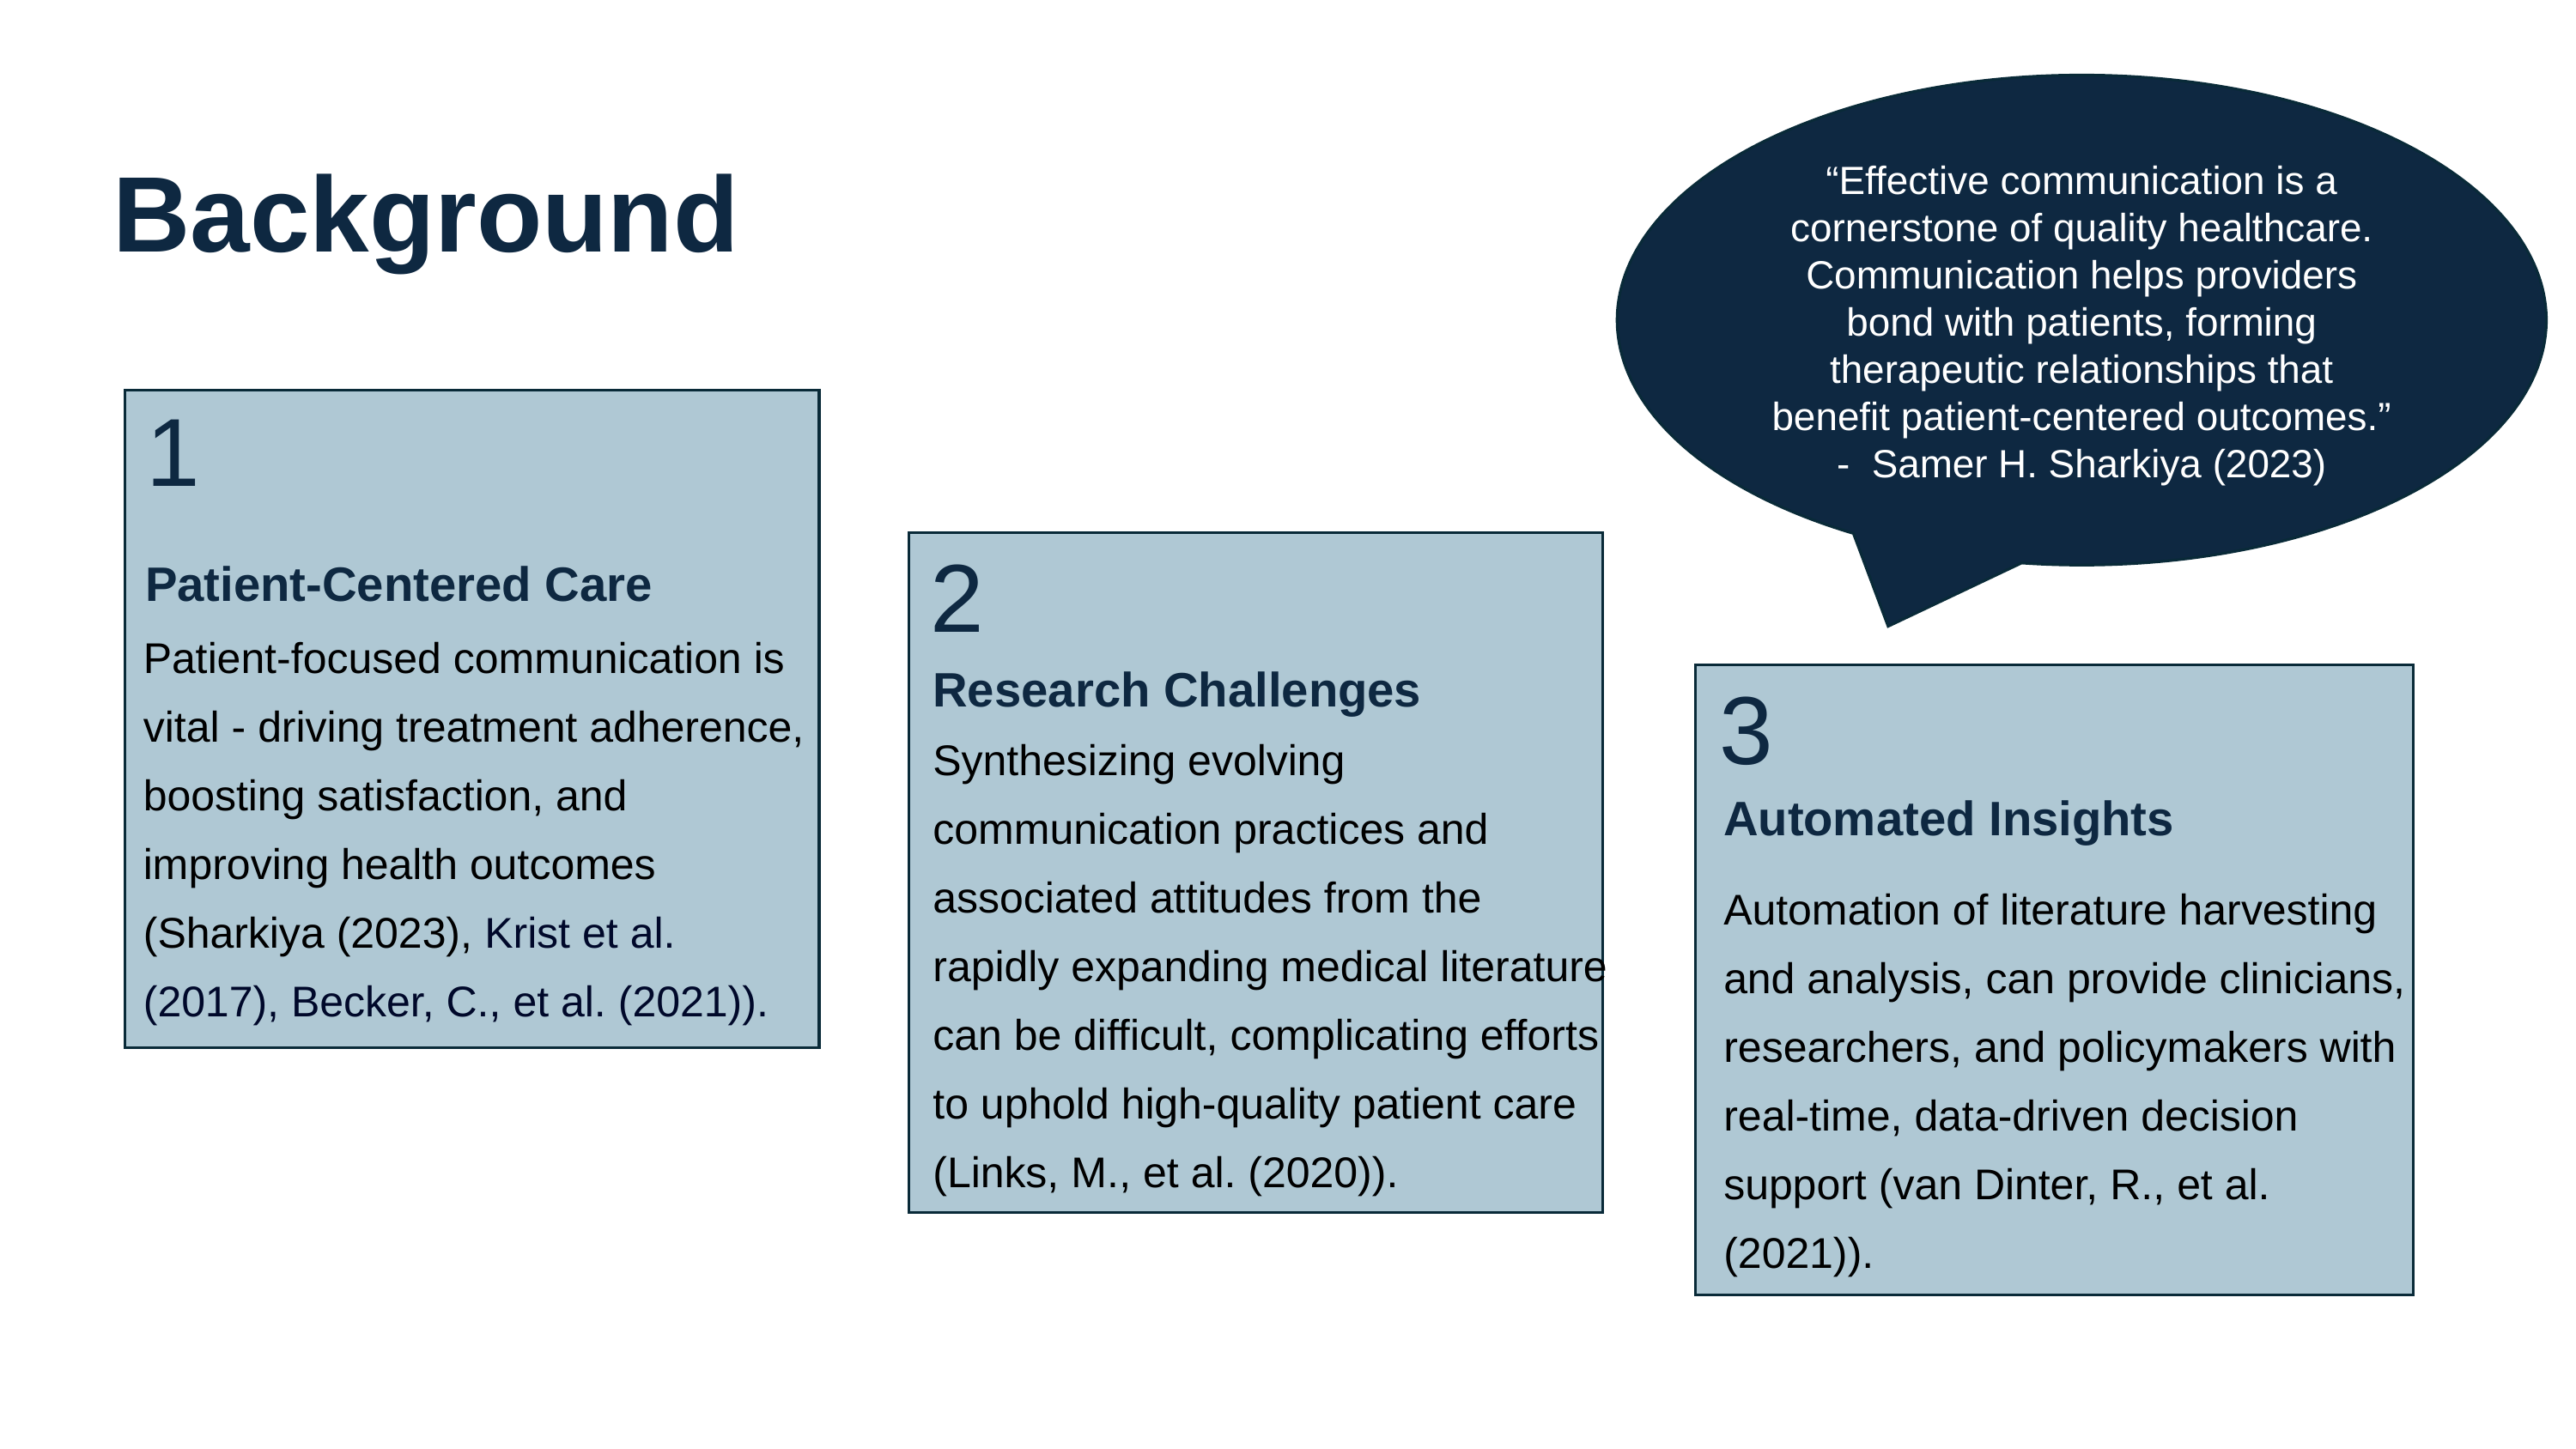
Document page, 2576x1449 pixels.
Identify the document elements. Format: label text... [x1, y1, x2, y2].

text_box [929, 533, 1611, 1198]
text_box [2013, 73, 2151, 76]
text_box [124, 389, 143, 1049]
text_box [1694, 664, 2415, 1296]
title Background [100, 76, 2399, 358]
text_box “Effective communication is a cornerstone of quality healthcare. Communication helps providers bond with patients, forming therapeutic relationships that benefit patient-centered outcomes.” - Samer H. Sharkiya (2023) [1621, 139, 2549, 628]
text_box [143, 366, 825, 1167]
text_box [908, 531, 1604, 1214]
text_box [1719, 666, 2415, 1302]
